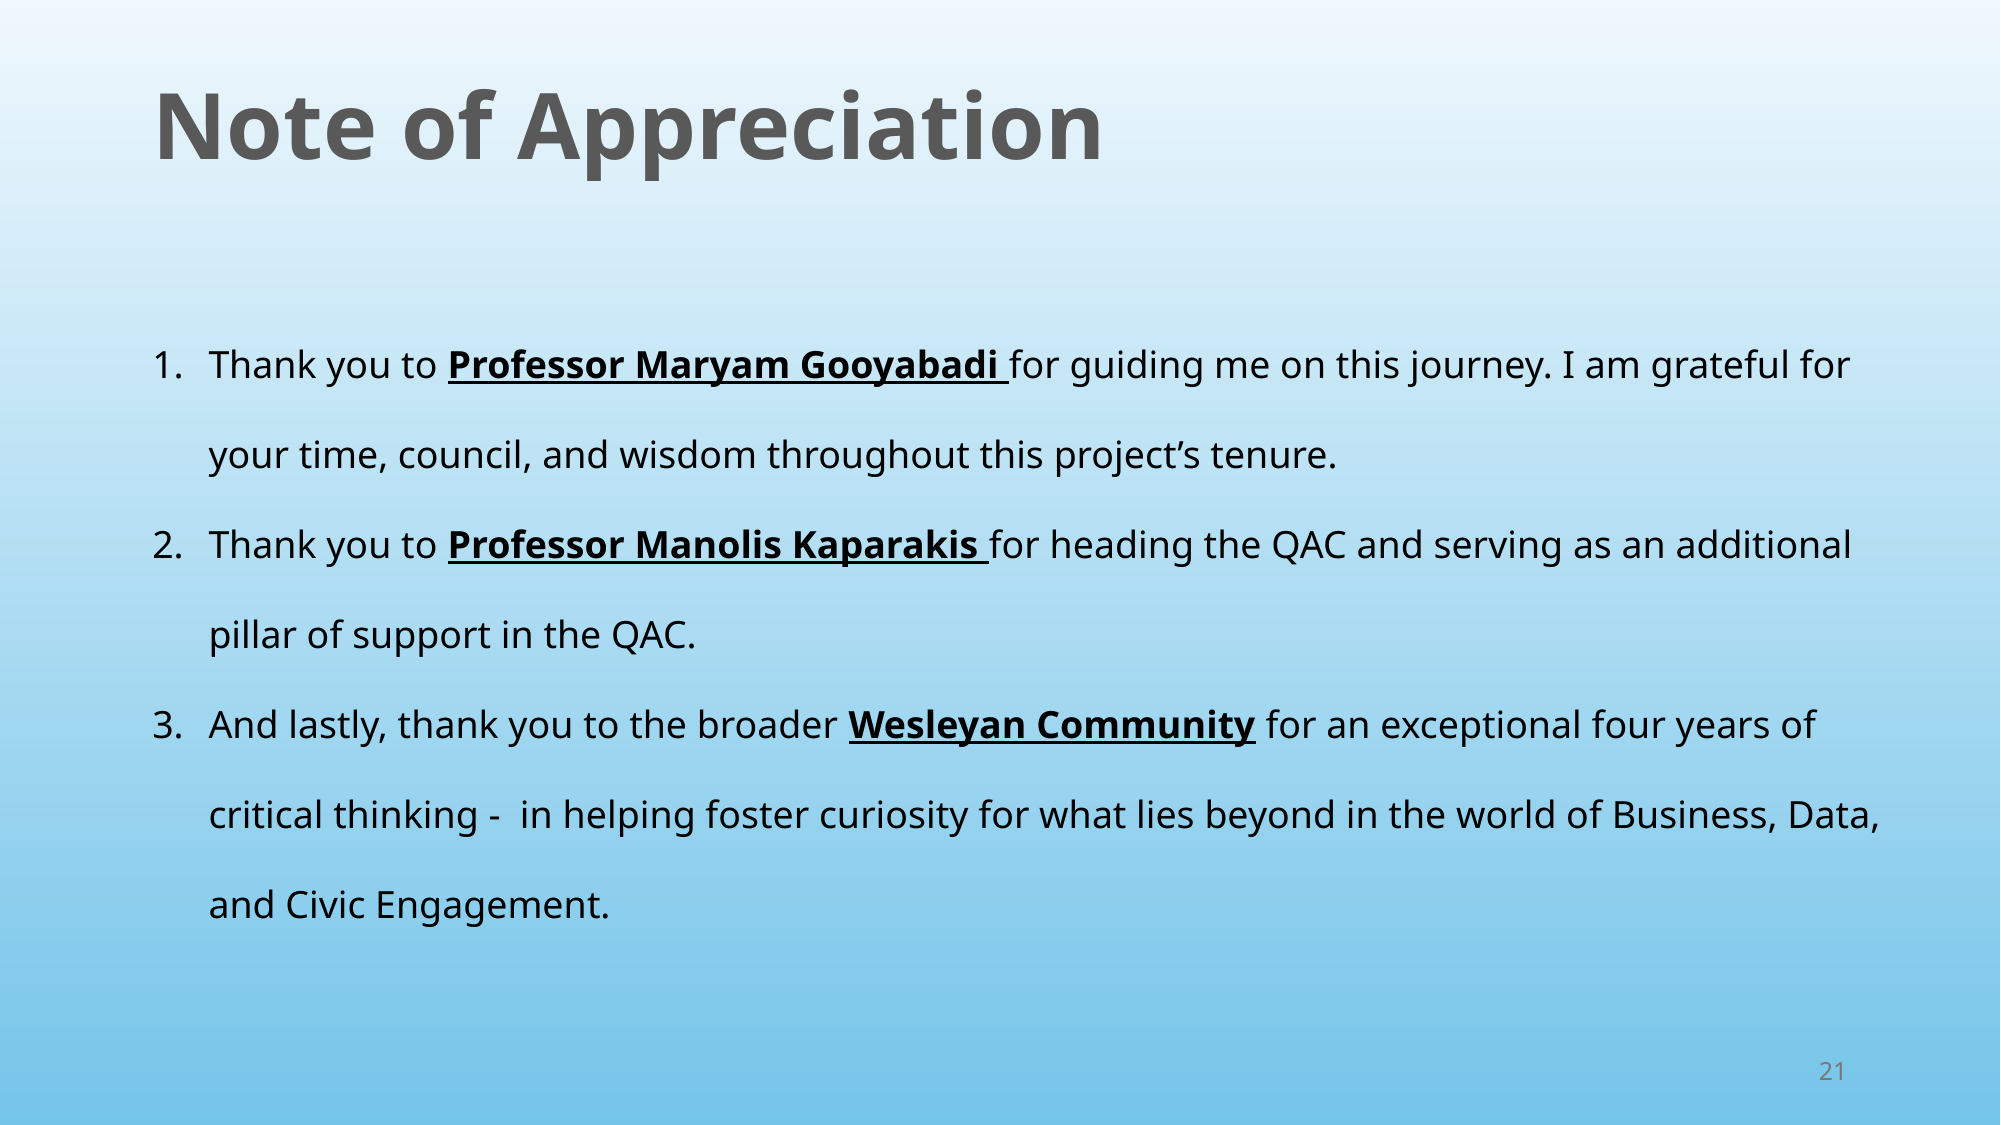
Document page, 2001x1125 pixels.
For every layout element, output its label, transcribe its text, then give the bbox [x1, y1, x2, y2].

text_box Thank you to Professor Maryam Gooyabadi for guiding me on this journey. I am grateful for your time, council, and wisdom throughout this project’s tenure. Thank you to Professor Manolis Kaparakis for heading the QAC and serving as an additional pillar of support in the QAC. And lastly, thank you to the broader Wesleyan Community for an exceptional four years of critical thinking - in helping foster curiosity for what lies beyond in the world of Business, Data, and Civic Engagement. [137, 288, 1933, 934]
slide_number 21 [1412, 1042, 1863, 1103]
title Note of Appreciation [137, 21, 1863, 239]
